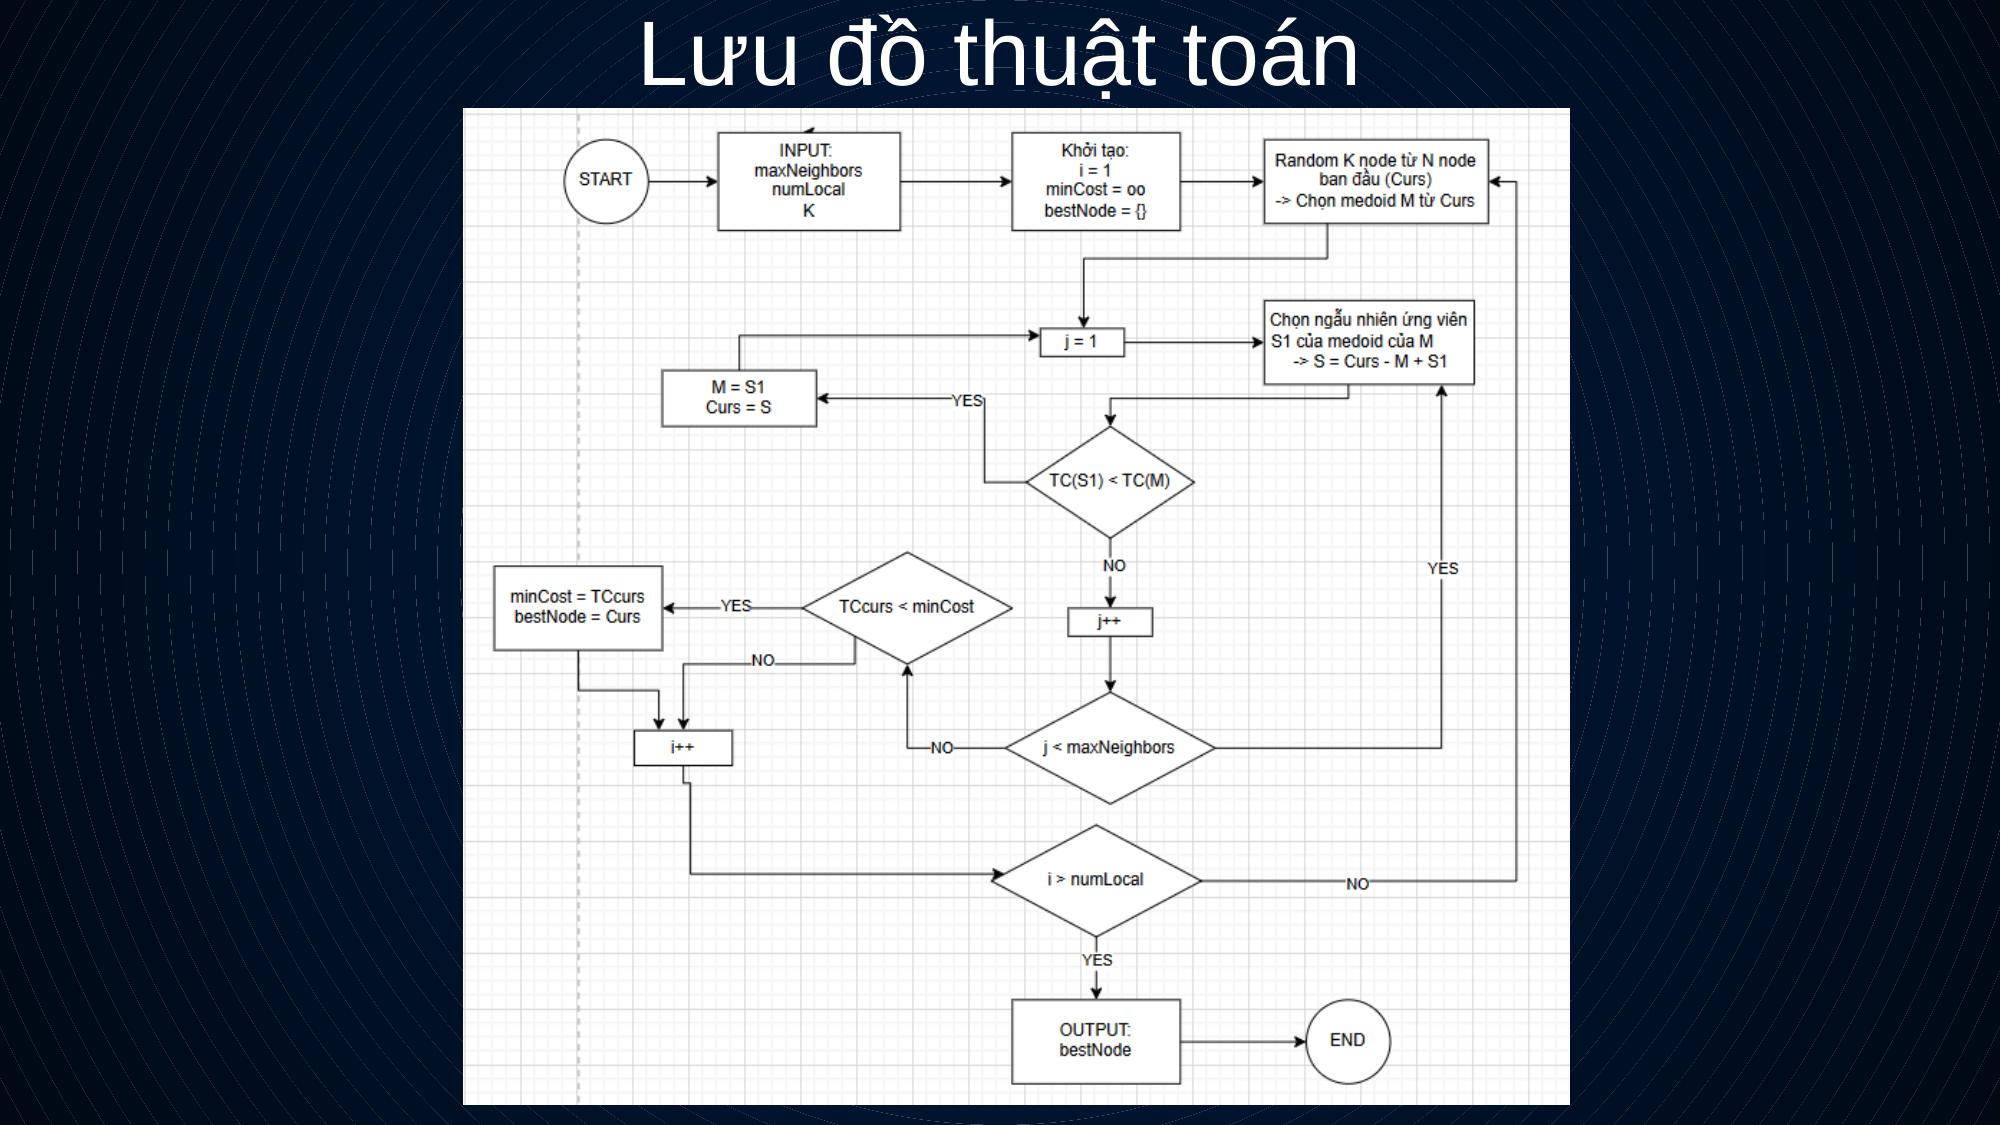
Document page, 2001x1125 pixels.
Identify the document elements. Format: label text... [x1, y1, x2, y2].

title Lưu đồ thuật toán [137, 0, 1863, 109]
picture [463, 108, 1570, 1105]
